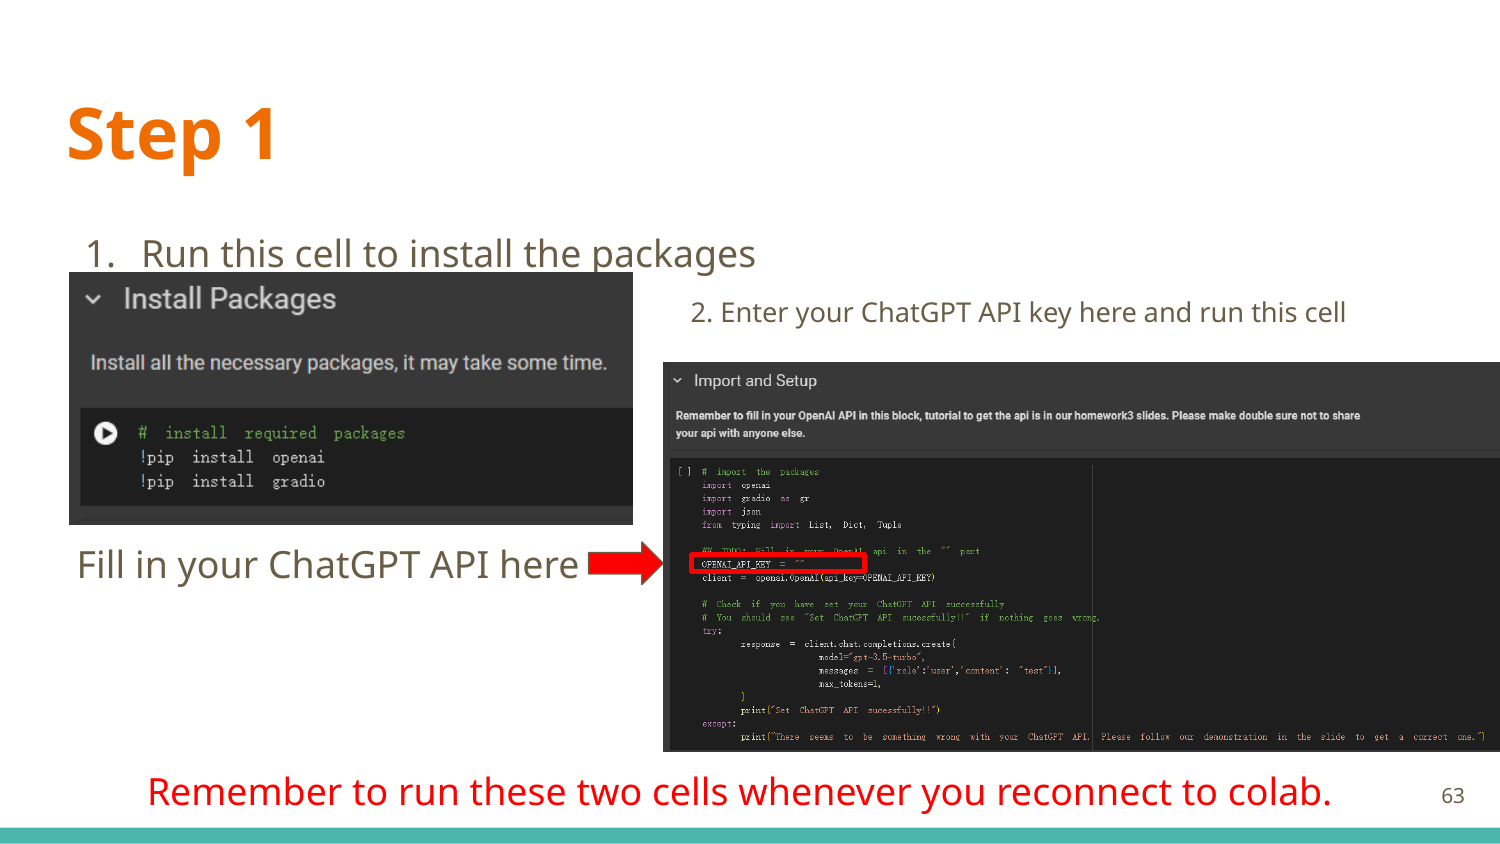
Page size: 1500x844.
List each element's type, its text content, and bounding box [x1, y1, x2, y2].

list Run this cell to install the packages [51, 207, 783, 295]
text_box Fill in your ChatGPT API here [61, 526, 605, 601]
picture [69, 272, 633, 525]
list 2. Enter your ChatGPT API key here and run this cell [675, 275, 1407, 361]
text_box Remember to run these two cells whenever you reconnect to colab. [132, 753, 1383, 818]
slide_number 63 [1389, 764, 1480, 830]
text_box [588, 542, 657, 585]
picture [662, 362, 1500, 752]
title Step 1 [51, 72, 1449, 189]
